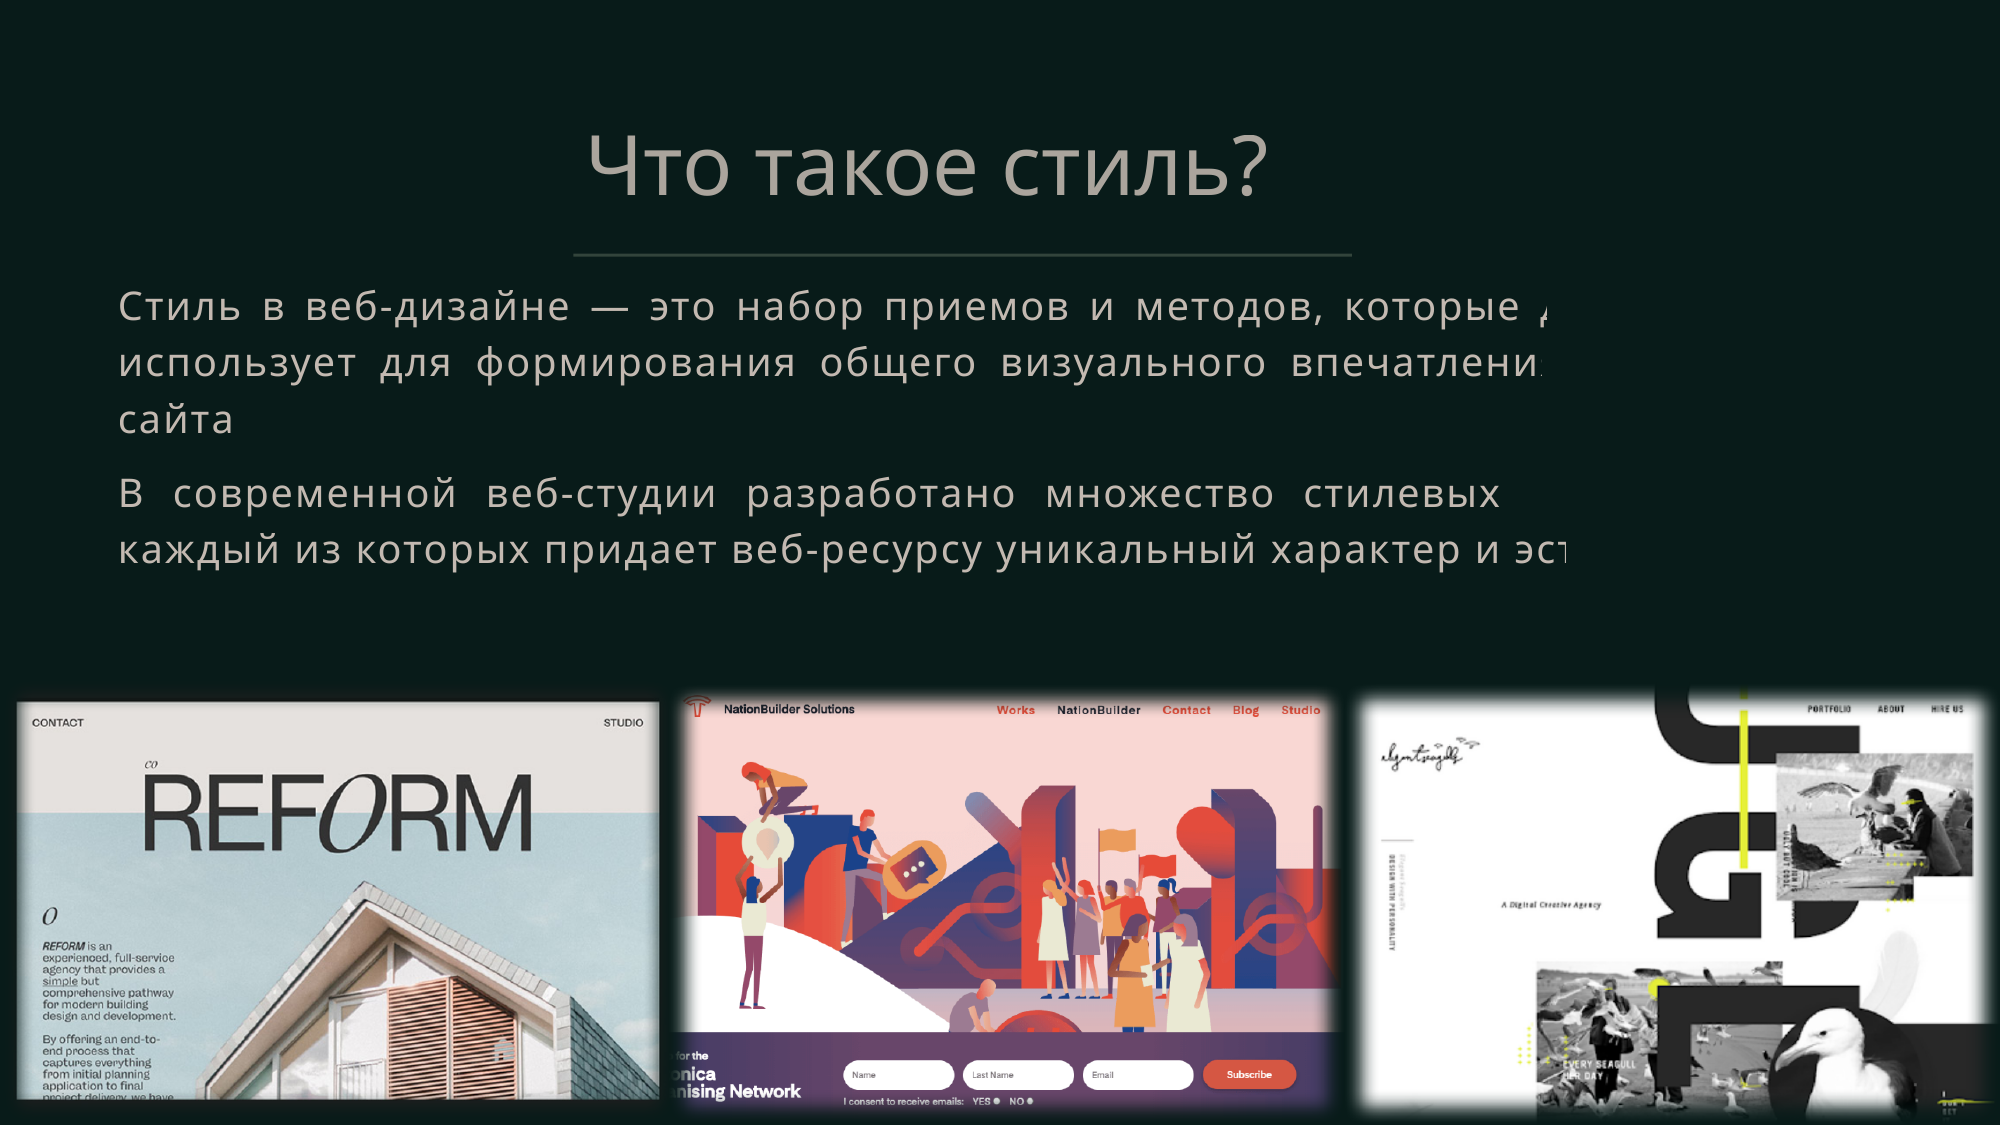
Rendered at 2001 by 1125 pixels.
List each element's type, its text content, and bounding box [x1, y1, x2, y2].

picture [0, 676, 2000, 1125]
title Что такое стиль? [91, 88, 1817, 237]
list Стиль в веб-дизайне — это набор приемов и методов, которые дизайнер использует для формирования общего визуального впечатления от веб-сайта. В современной веб-студии разработано множество стилевых подходов, каждый из которых придает веб-ресурсу уникальный характер и эстетику. [102, 263, 1762, 585]
